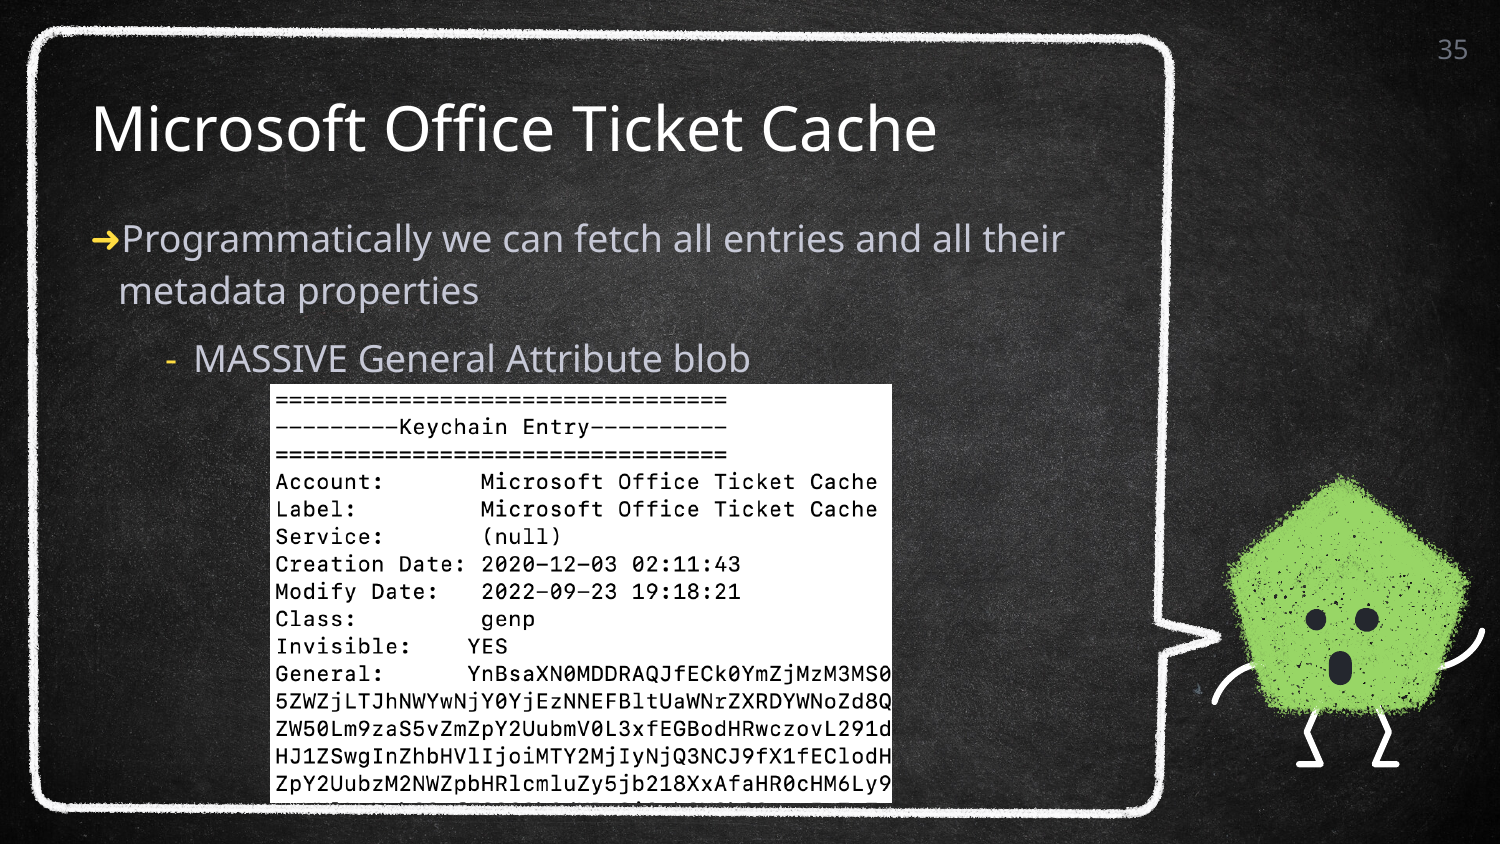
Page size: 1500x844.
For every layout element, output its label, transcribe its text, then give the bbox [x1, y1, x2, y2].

picture [0, 0, 1500, 844]
title Microsoft Office Ticket Cache [89, 97, 1102, 163]
list Programmatically we can fetch all entries and all their metadata properties MASSIVE General Attribute blob [89, 208, 1102, 775]
slide_number 35 [1378, 32, 1469, 98]
